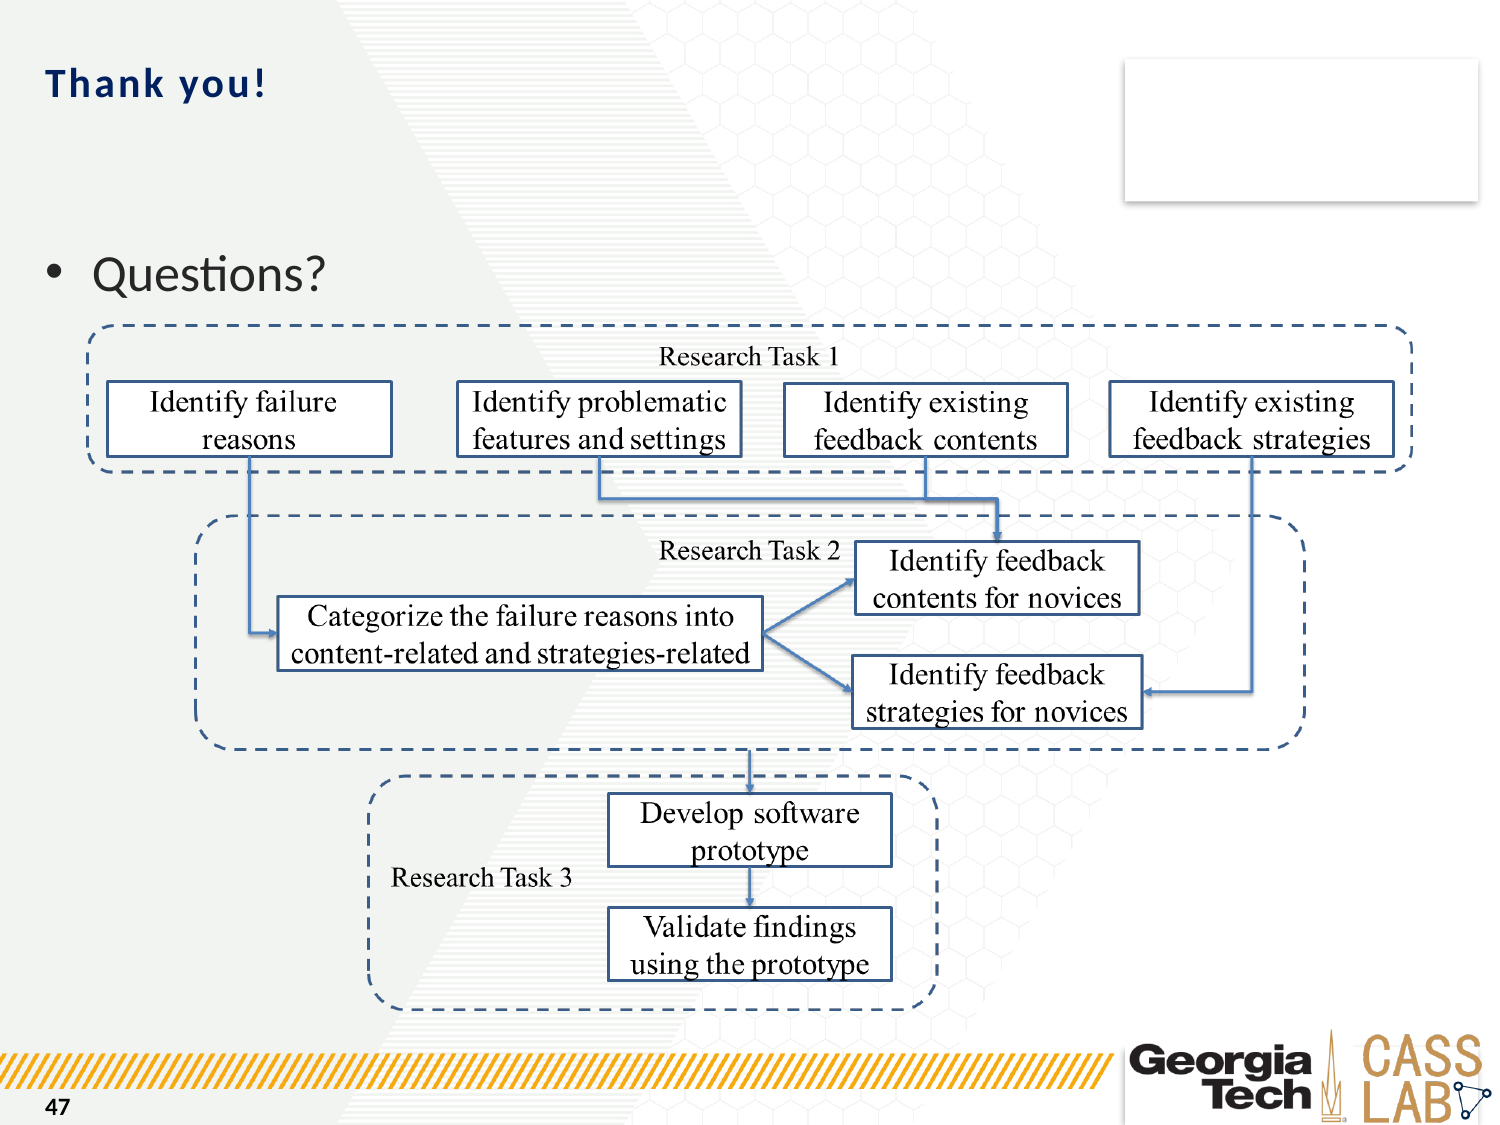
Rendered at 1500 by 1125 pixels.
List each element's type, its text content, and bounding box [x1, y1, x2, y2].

list Questions? [0, 231, 1500, 1012]
picture [0, 0, 1500, 231]
picture [0, 324, 1500, 1125]
title Thank you! [0, 0, 1456, 163]
